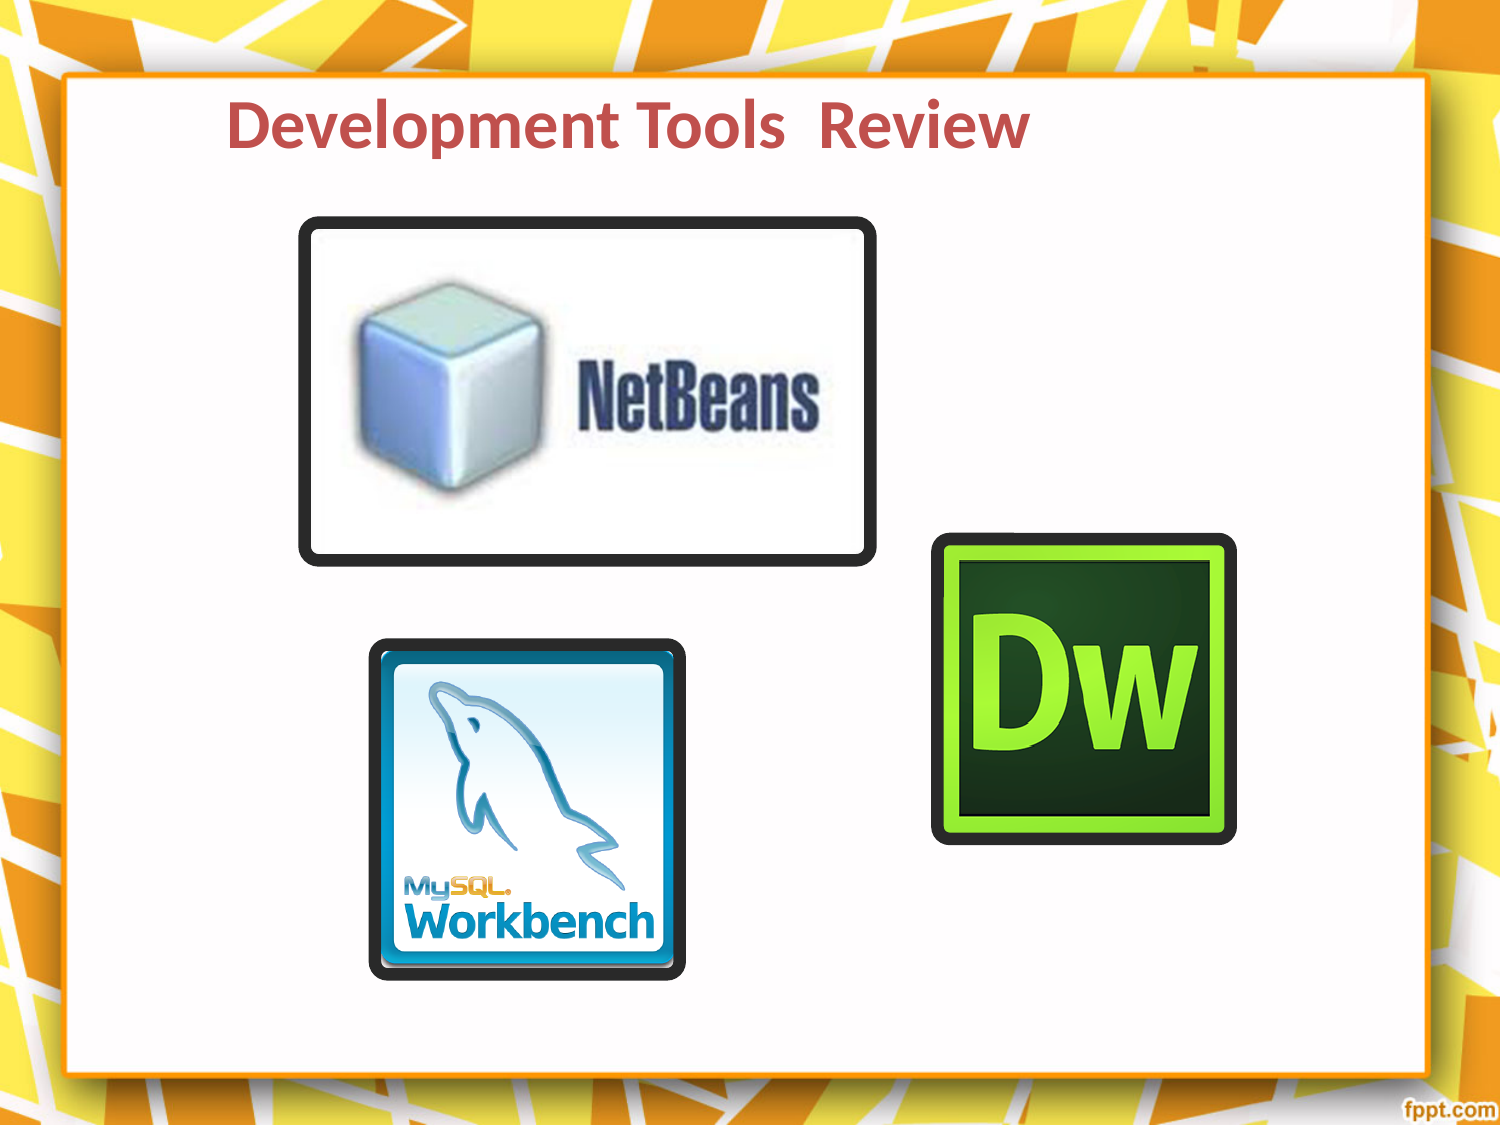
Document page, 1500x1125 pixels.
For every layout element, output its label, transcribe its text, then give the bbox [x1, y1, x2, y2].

picture [0, 0, 1500, 1125]
title Development Tools Review [210, 70, 1362, 171]
